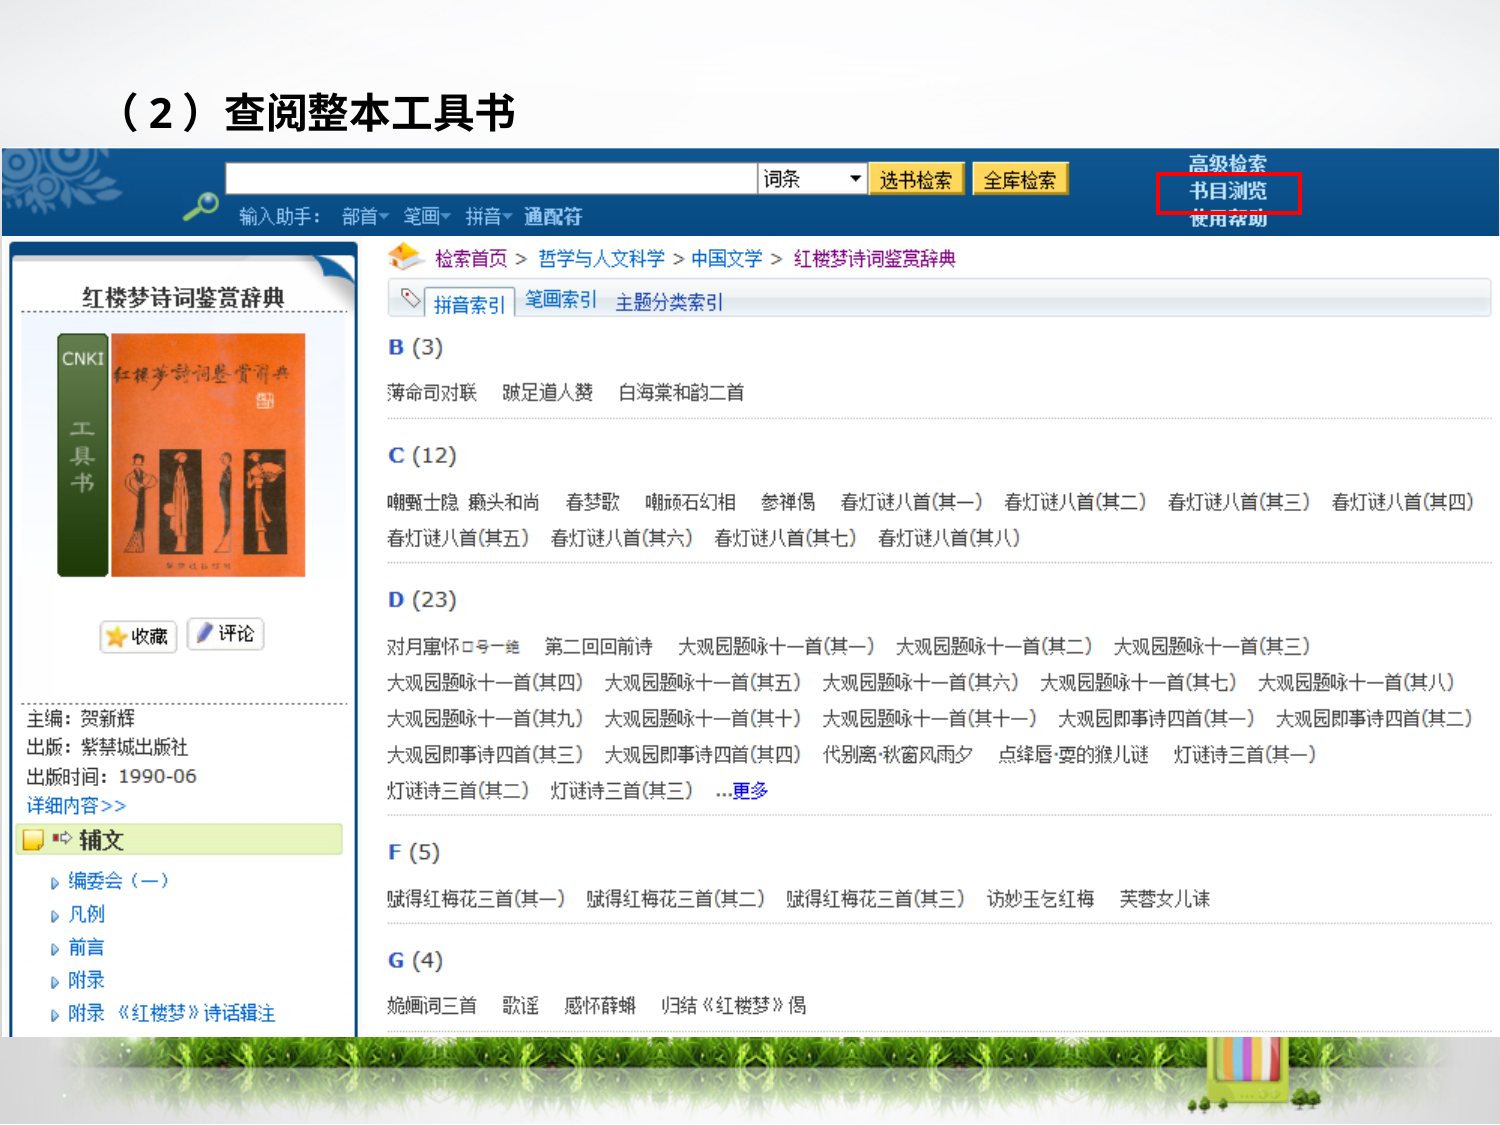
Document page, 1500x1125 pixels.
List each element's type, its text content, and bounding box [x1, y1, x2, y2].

text_box （2）查阅整本工具书 [82, 79, 532, 145]
picture [0, 0, 1500, 1124]
